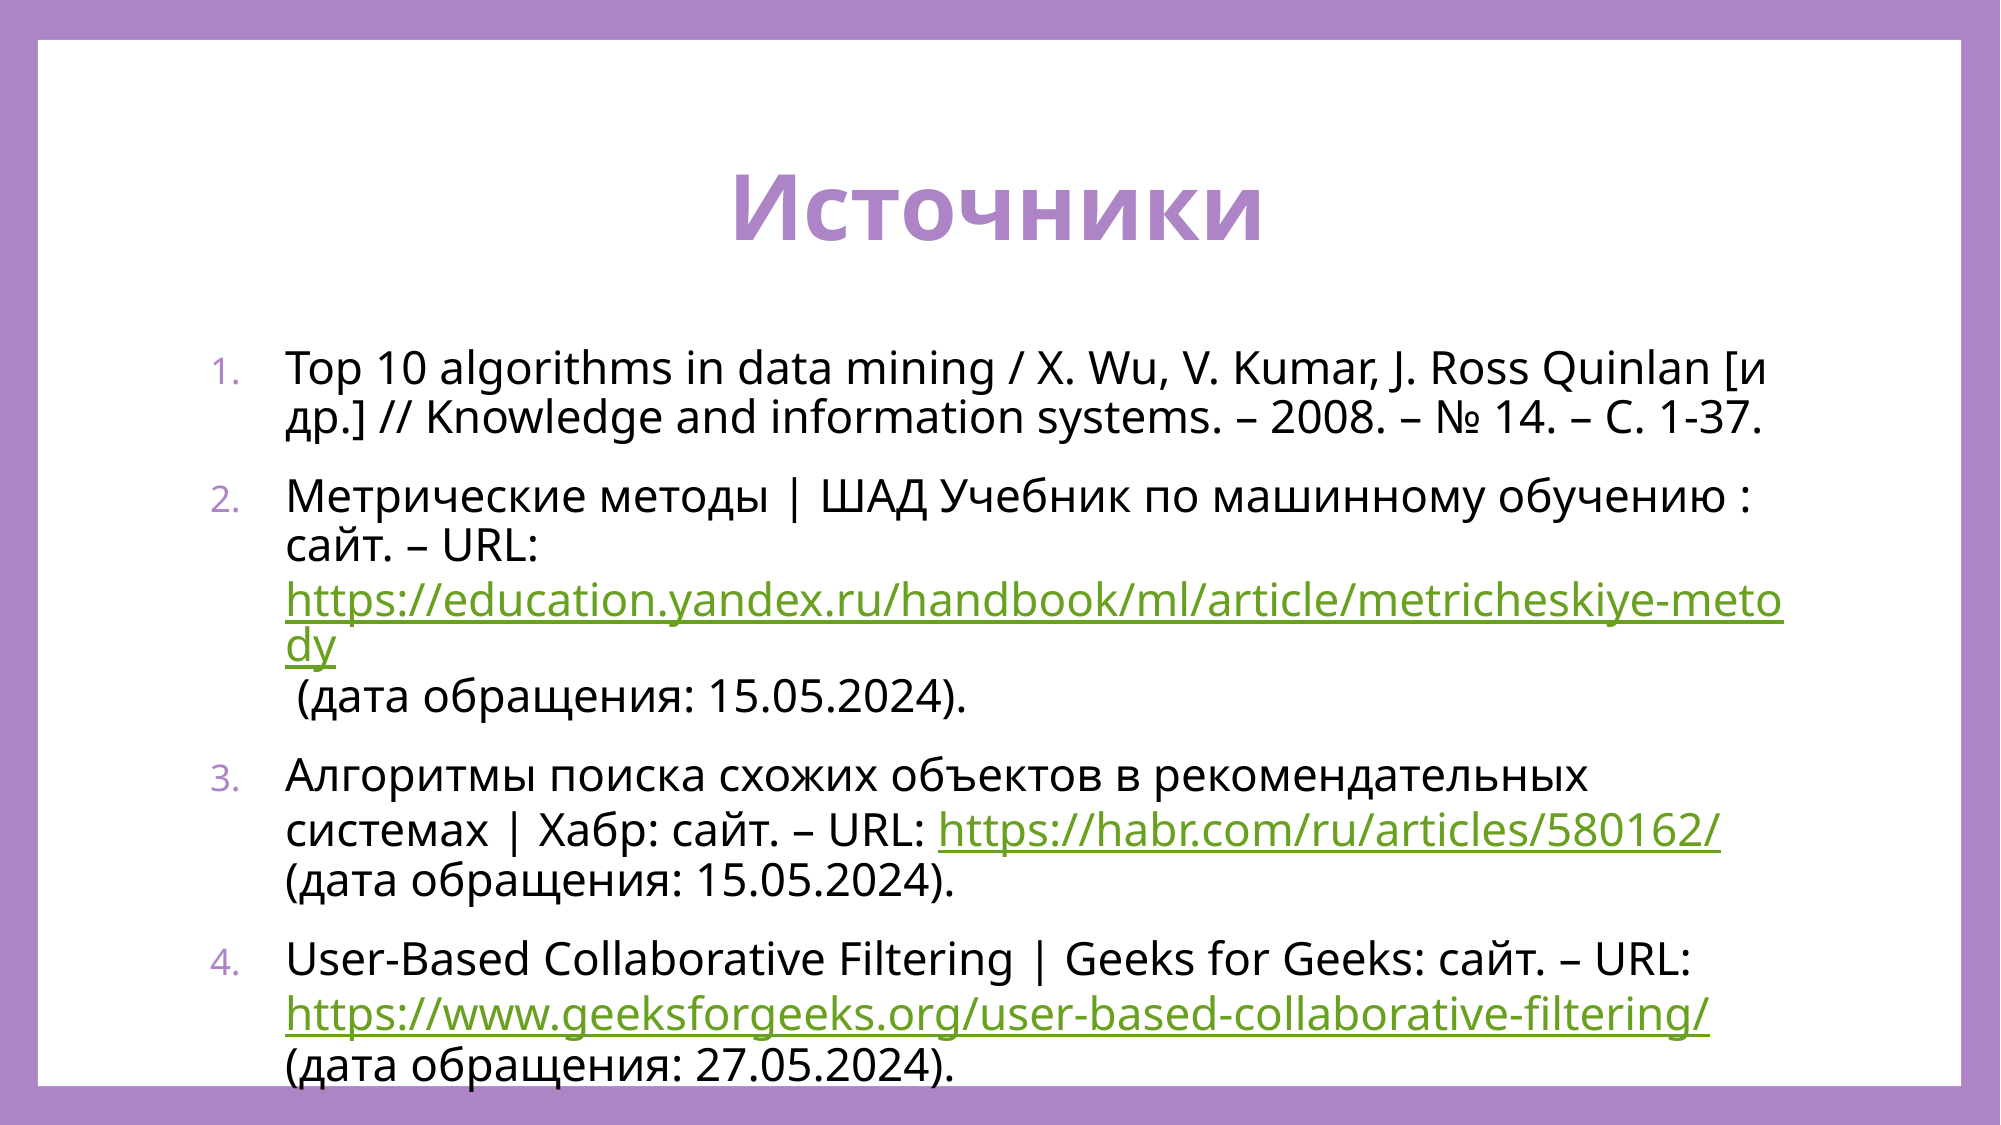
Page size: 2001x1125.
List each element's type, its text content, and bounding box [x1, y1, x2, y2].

title Источники [187, 99, 1808, 323]
list Top 10 algorithms in data mining / X. Wu, V. Kumar, J. Ross Quinlan [и др.] // Knowledge and information systems. – 2008. – № 14. – С. 1-37. Метрические методы | ШАД Учебник по машинному обучению : сайт. – URL: https://education.yandex.ru/handbook/ml/article/metricheskiye-metody (дата обращения: 15.05.2024). Алгоритмы поиска схожих объектов в рекомендательных системах | Хабр: сайт. – URL: https://habr.com/ru/articles/580162/ (дата обращения: 15.05.2024). User-Based Collaborative Filtering | Geeks for Geeks: сайт. – URL: https://www.geeksforgeeks.org/user-based-collaborative-filtering/ (дата обращения: 27.05.2024). [187, 337, 1808, 1000]
